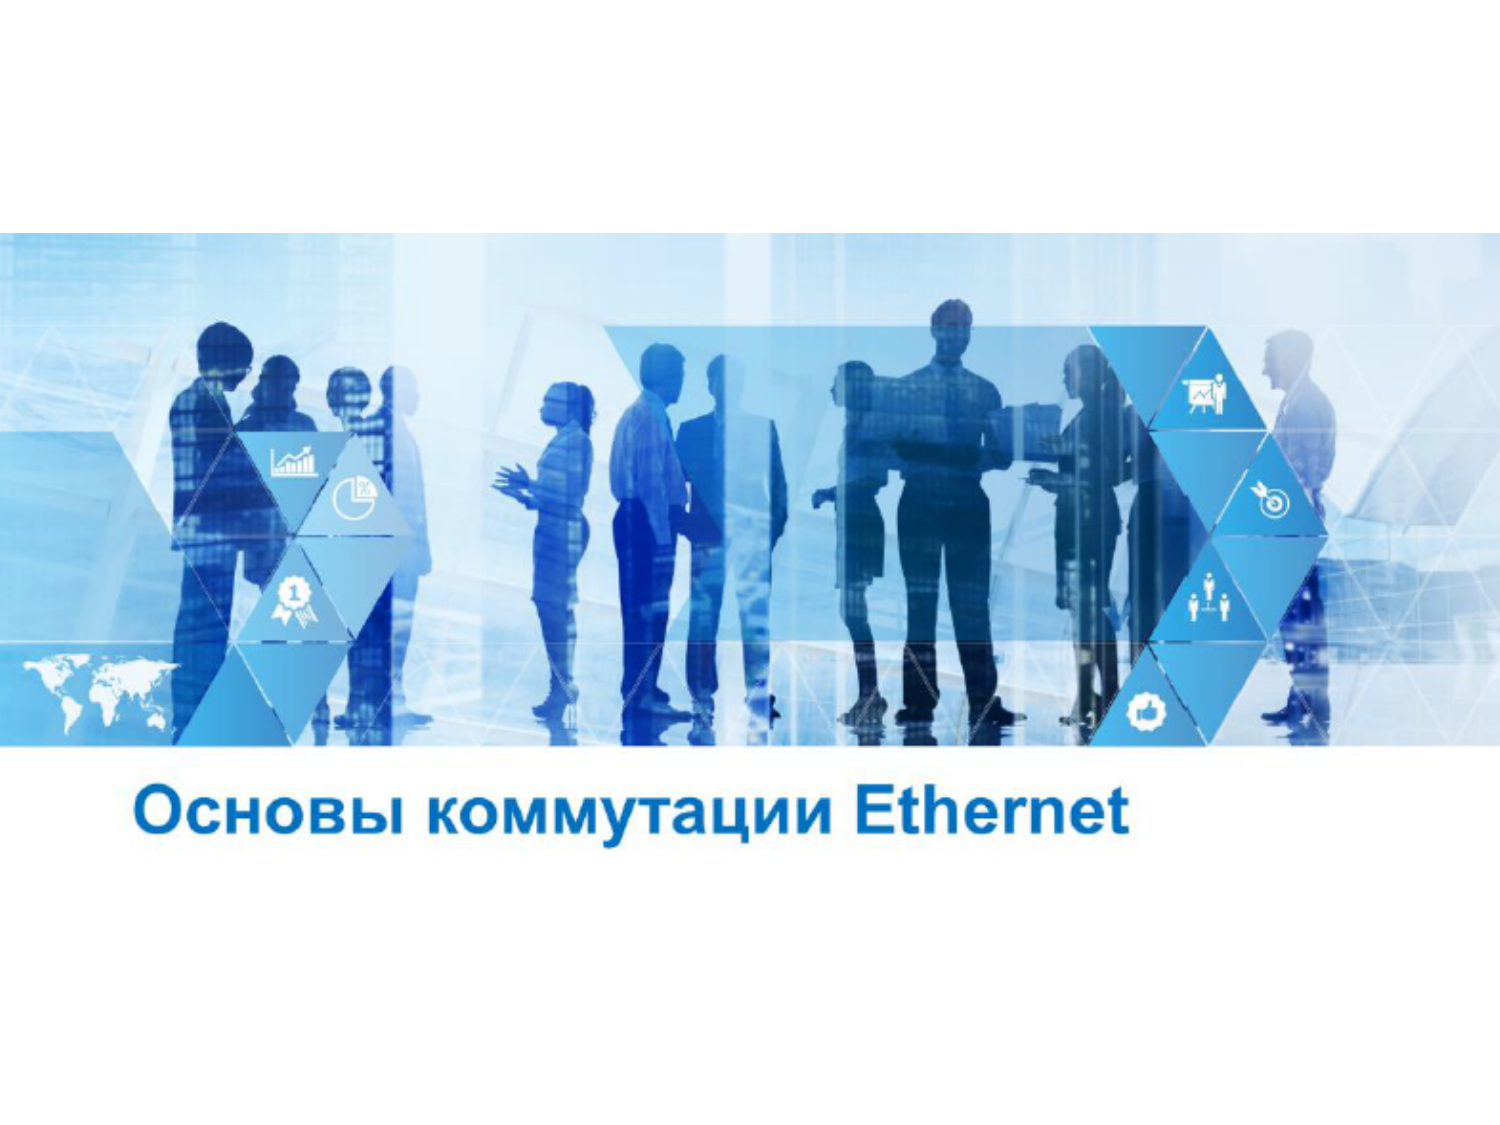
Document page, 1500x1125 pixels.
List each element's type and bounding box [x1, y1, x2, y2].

picture [0, 233, 1500, 863]
